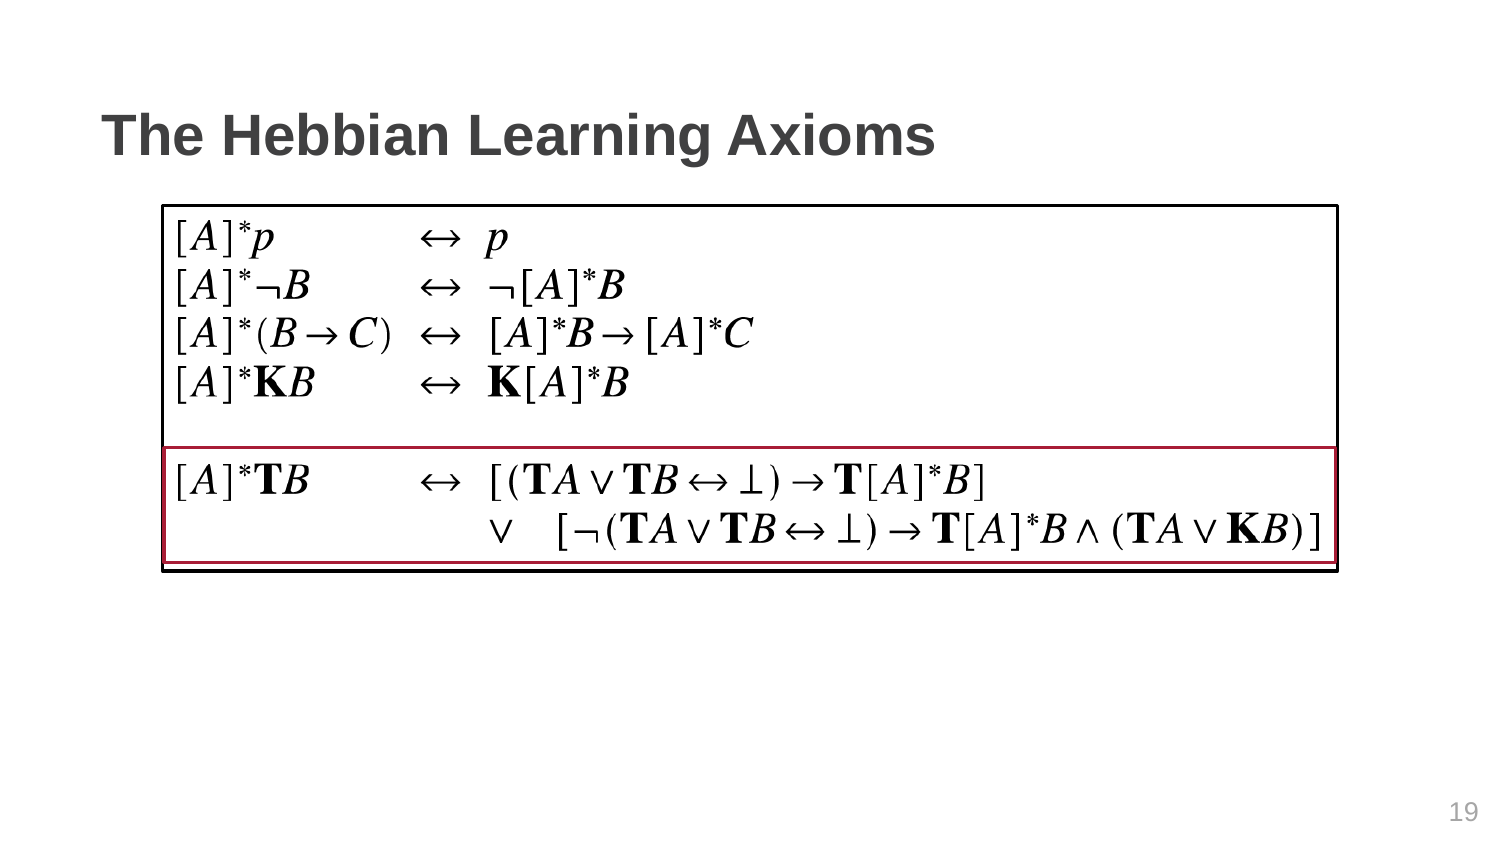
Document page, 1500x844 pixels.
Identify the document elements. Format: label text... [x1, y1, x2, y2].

title The Hebbian Learning Axioms [86, 74, 1400, 190]
slide_number ‹#› [1403, 779, 1494, 844]
picture [163, 206, 1337, 570]
